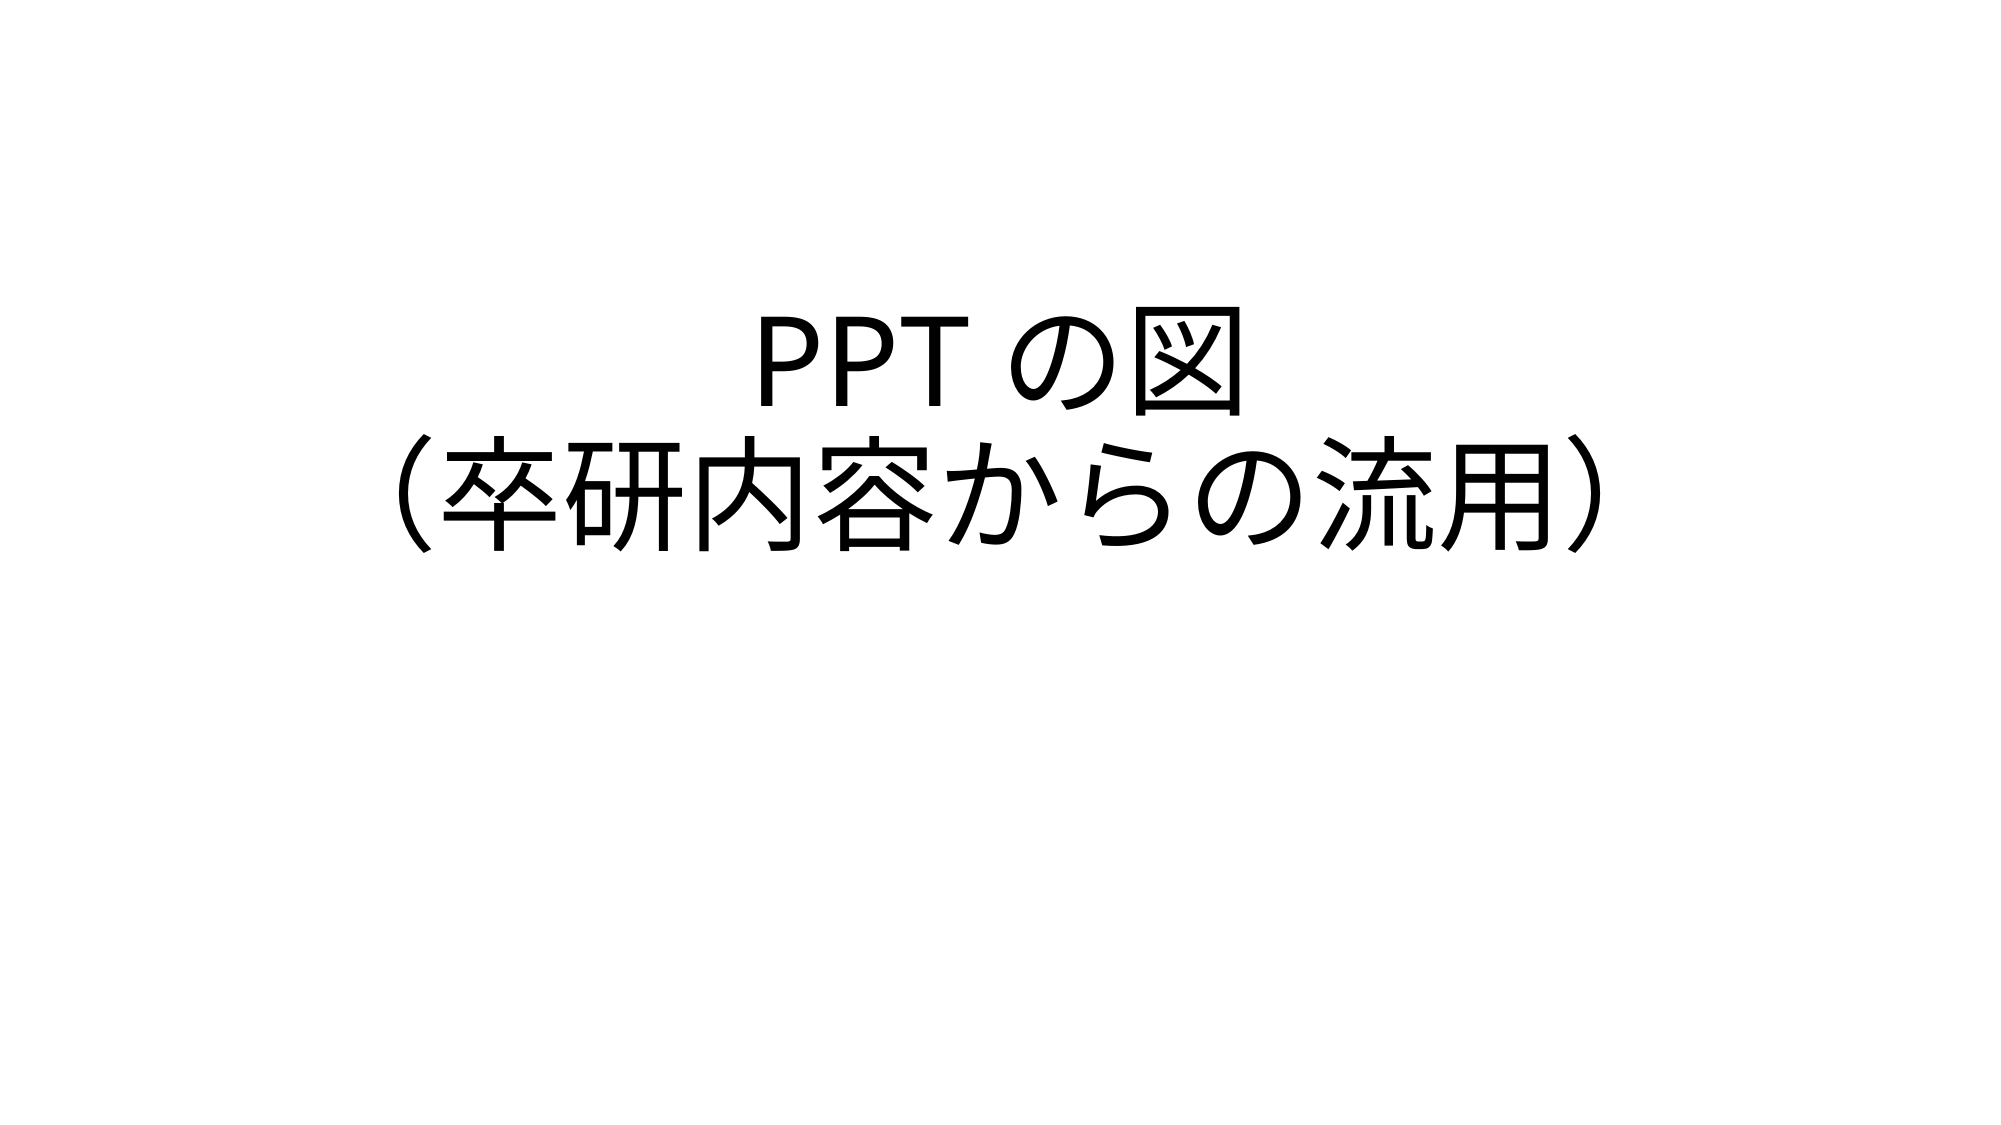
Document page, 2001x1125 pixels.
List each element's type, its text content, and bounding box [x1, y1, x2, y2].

title PPTの図 （卒研内容からの流用） [249, 184, 1750, 576]
